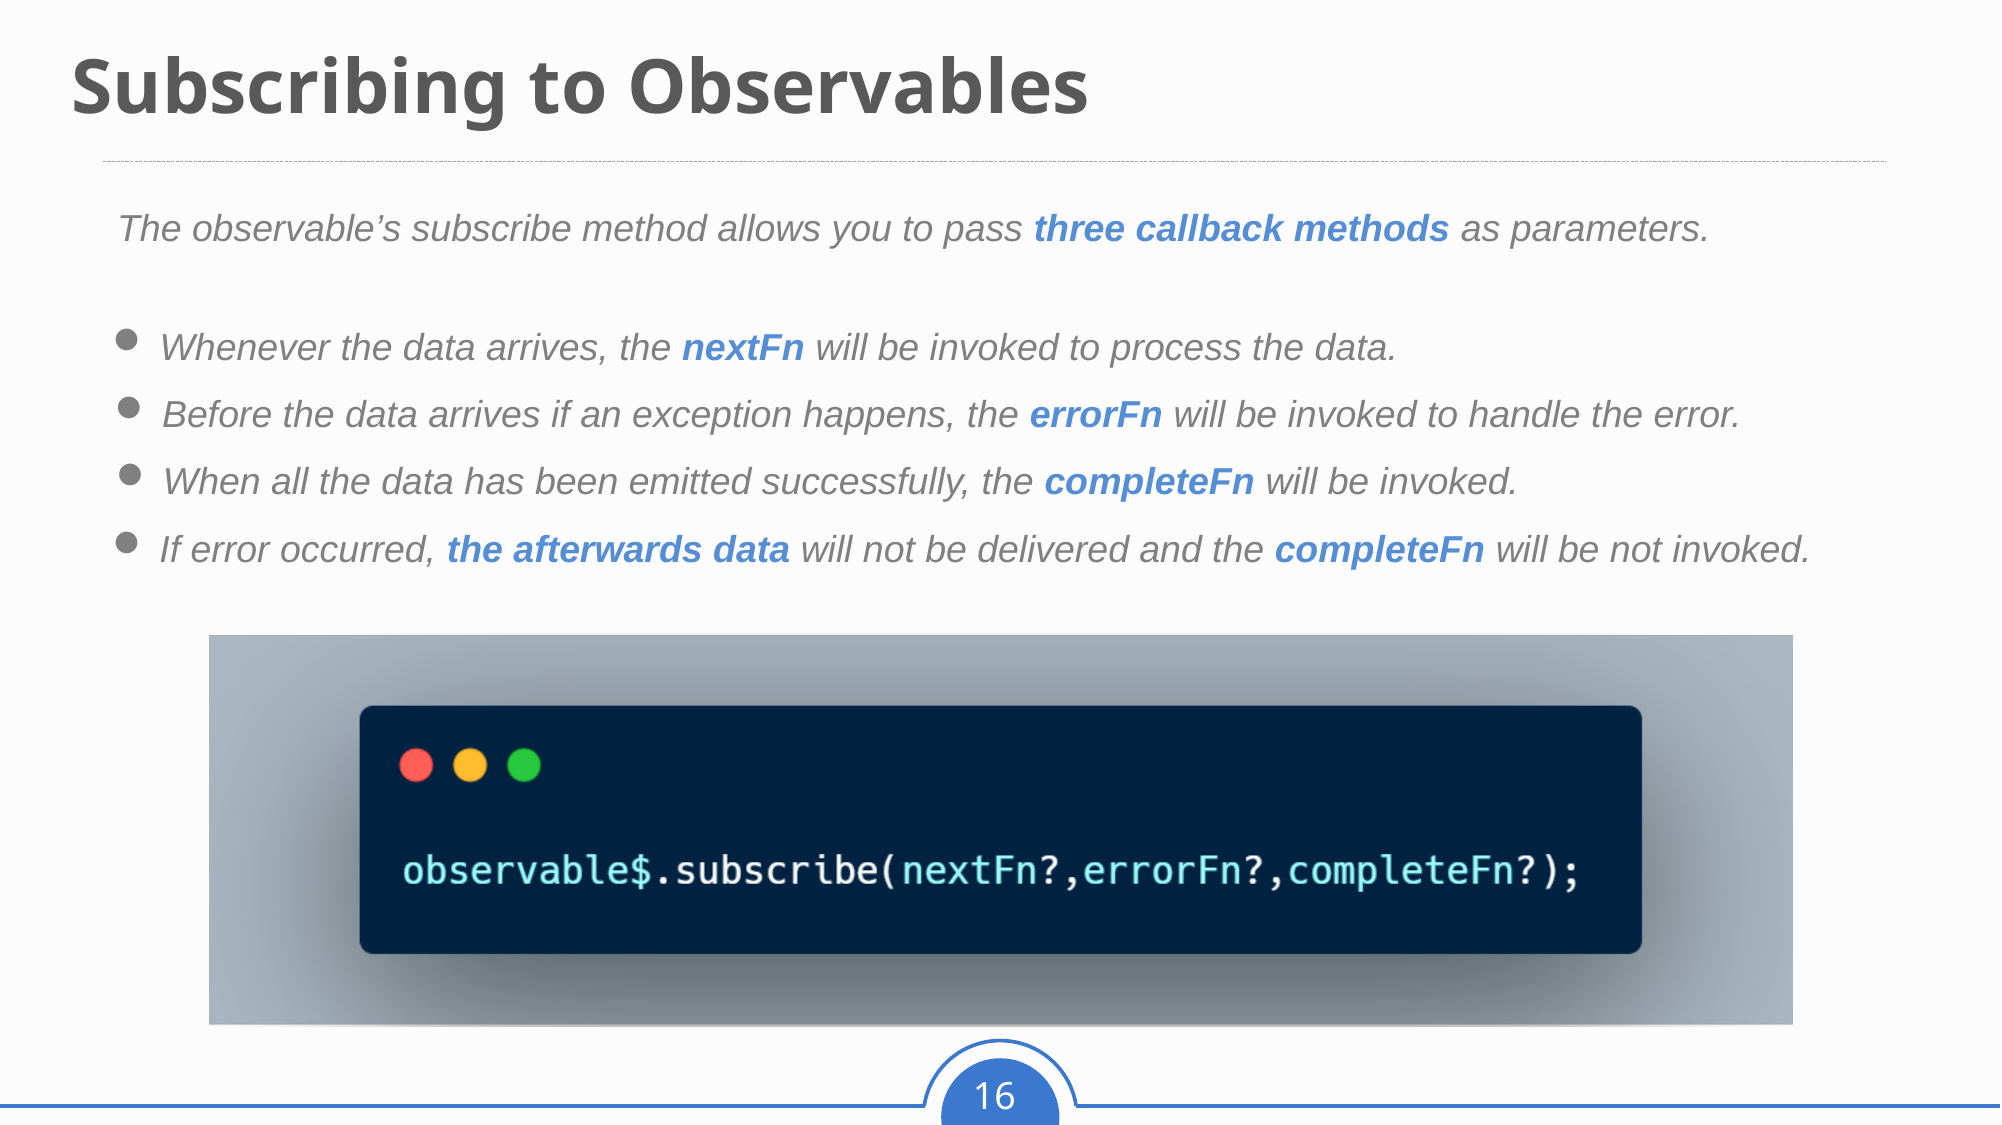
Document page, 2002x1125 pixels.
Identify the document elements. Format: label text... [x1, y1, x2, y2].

text_box When all the data has been emitted successfully, the completeFn will be invoked. [101, 449, 1535, 510]
text_box Whenever the data arrives, the nextFn will be invoked to process the data. [97, 315, 1414, 375]
text_box If error occurred, the afterwards data will not be delivered and the completeFn will be not invoked. [97, 517, 1827, 578]
text_box Before the data arrives if an exception happens, the errorFn will be invoked to handle the error. [100, 382, 1757, 443]
text_box The observable’s subscribe method allows you to pass three callback methods as parameters. [102, 196, 1726, 256]
picture [208, 633, 1794, 1027]
text_box Subscribing to Observables [56, 30, 1106, 136]
